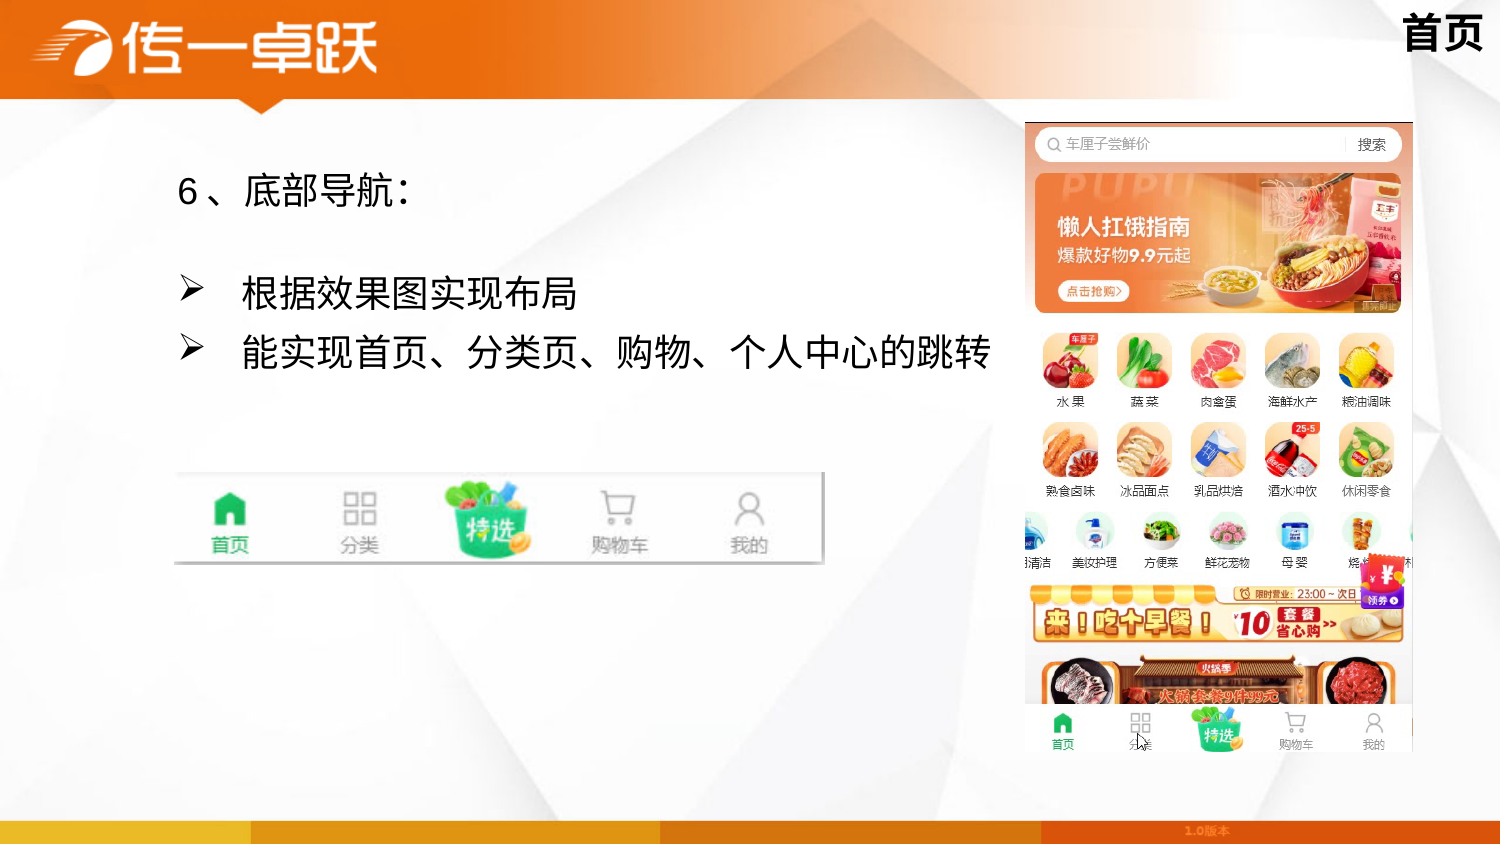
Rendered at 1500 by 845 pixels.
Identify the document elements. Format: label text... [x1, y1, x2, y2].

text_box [1024, 121, 1414, 753]
text_box 首页 [933, 0, 1500, 65]
text_box 6、底部导航： 根据效果图实现布局 能实现首页、分类页、购物、个人中心的跳转 [162, 159, 1019, 382]
picture [0, 0, 1500, 844]
